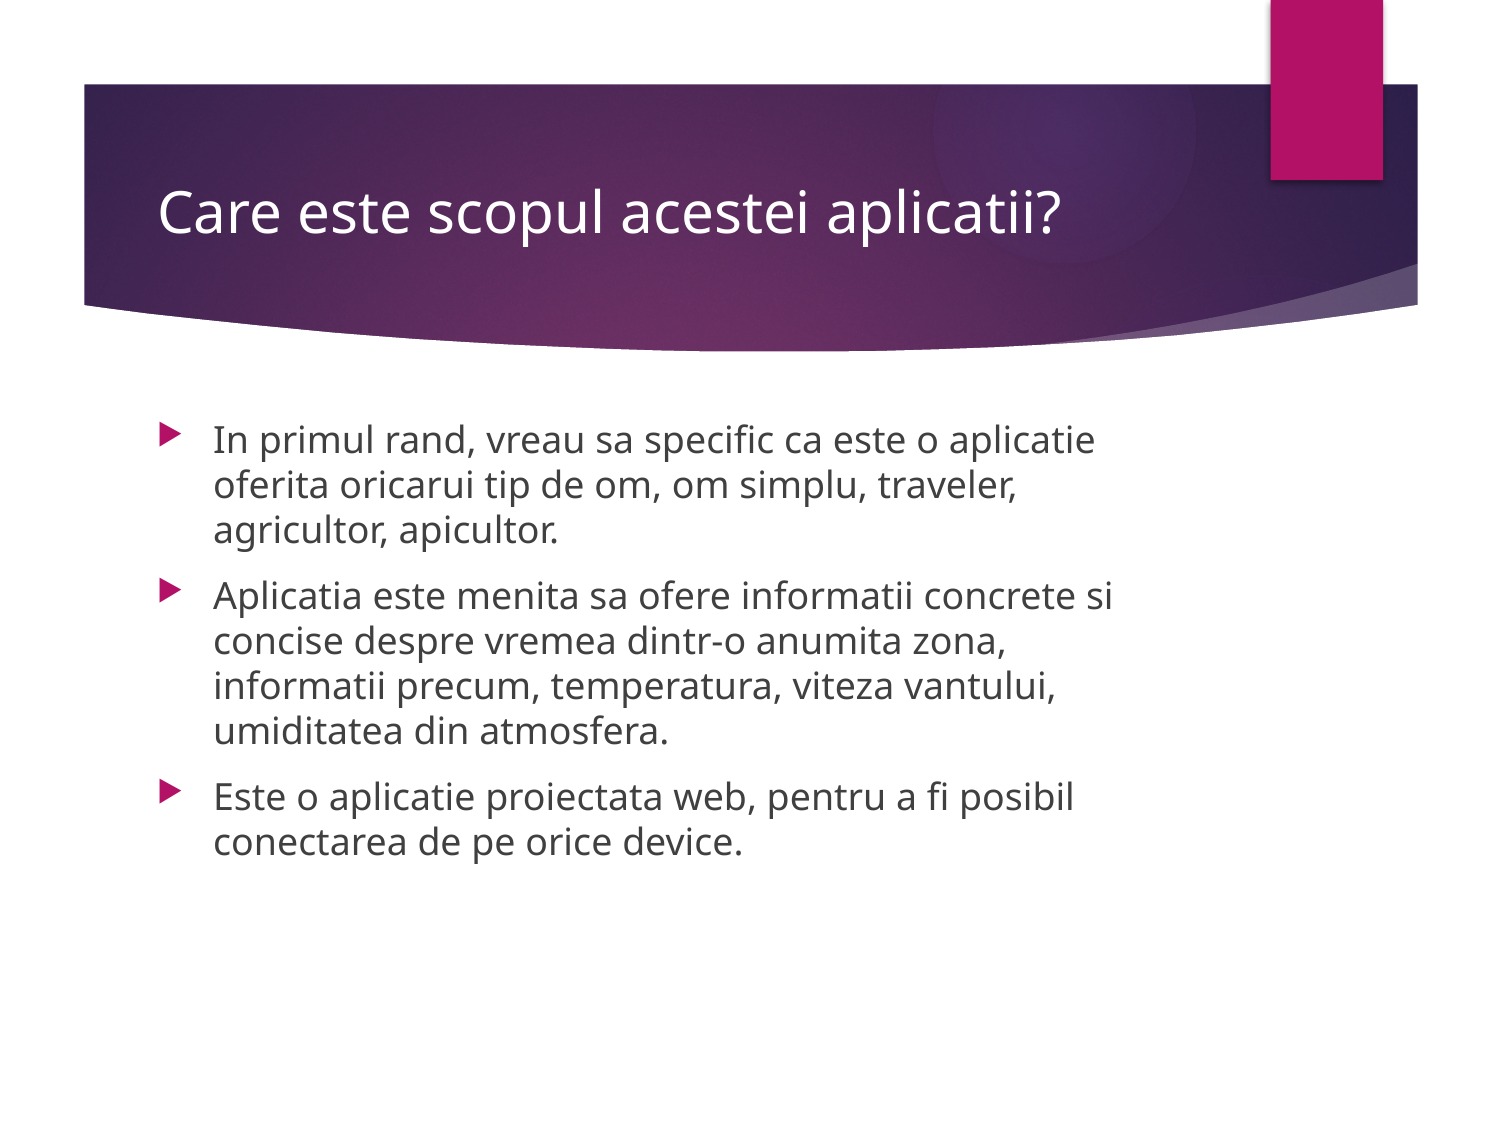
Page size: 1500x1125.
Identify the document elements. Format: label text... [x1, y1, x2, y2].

list In primul rand, vreau sa specific ca este o aplicatie oferita oricarui tip de om, om simplu, traveler, agricultor, apicultor. Aplicatia este menita sa ofere informatii concrete si concise despre vremea dintr-o anumita zona, informatii precum, temperatura, viteza vantului, umiditatea din atmosfera. Este o aplicatie proiectata web, pentru a fi posibil conectarea de pe orice device. [141, 408, 1183, 988]
title Care este scopul acestei aplicatii? [142, 152, 1183, 269]
